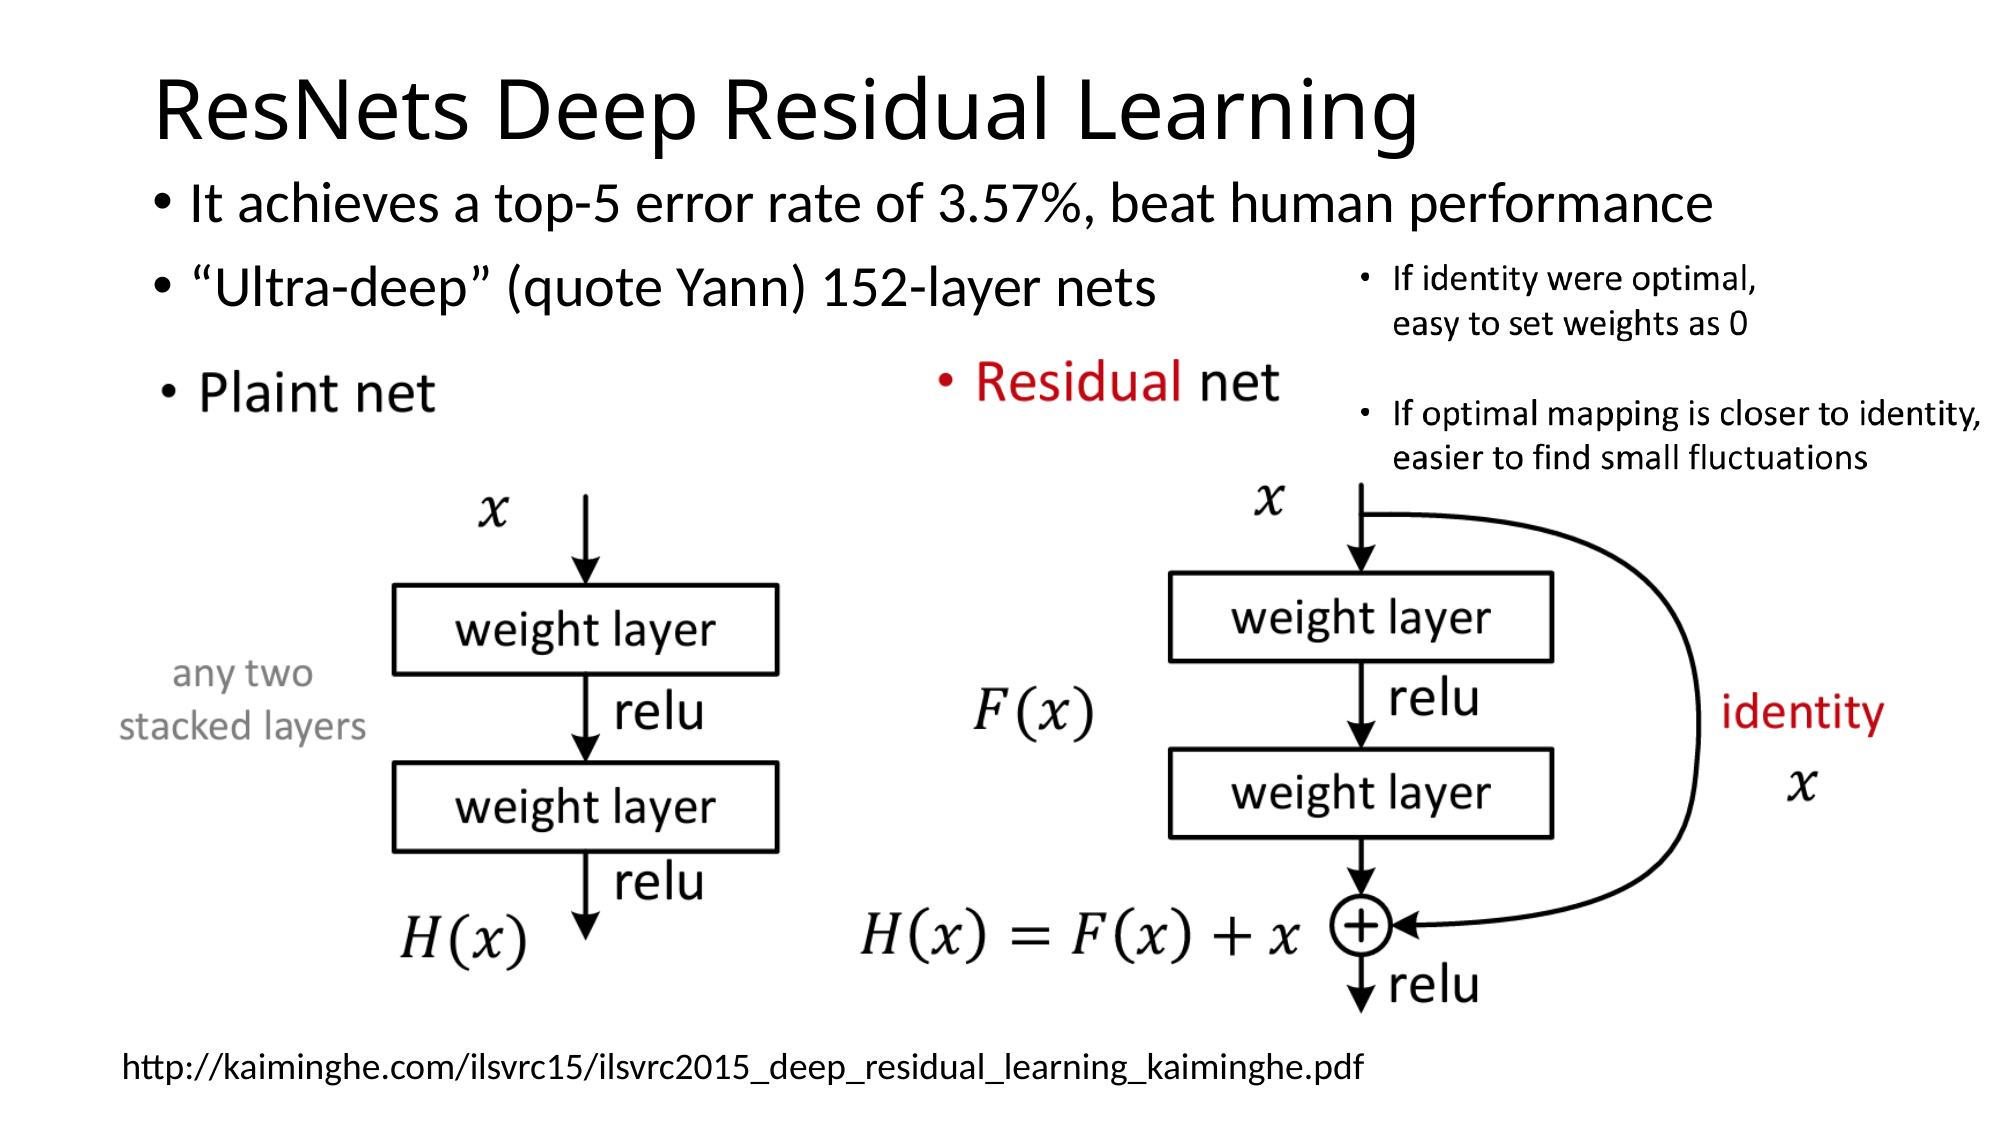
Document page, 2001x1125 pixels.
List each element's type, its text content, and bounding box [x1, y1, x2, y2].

picture [55, 348, 792, 999]
picture [807, 254, 1985, 1024]
title ResNets Deep Residual Learning [137, 59, 1863, 165]
text_box http://kaiminghe.com/ilsvrc15/ilsvrc2015_deep_residual_learning_kaiminghe.pdf [106, 1034, 1381, 1095]
list It achieves a top-5 error rate of 3.57%, beat human performance “Ultra-deep” (quote Yann) 152-layer nets [137, 165, 1863, 1014]
